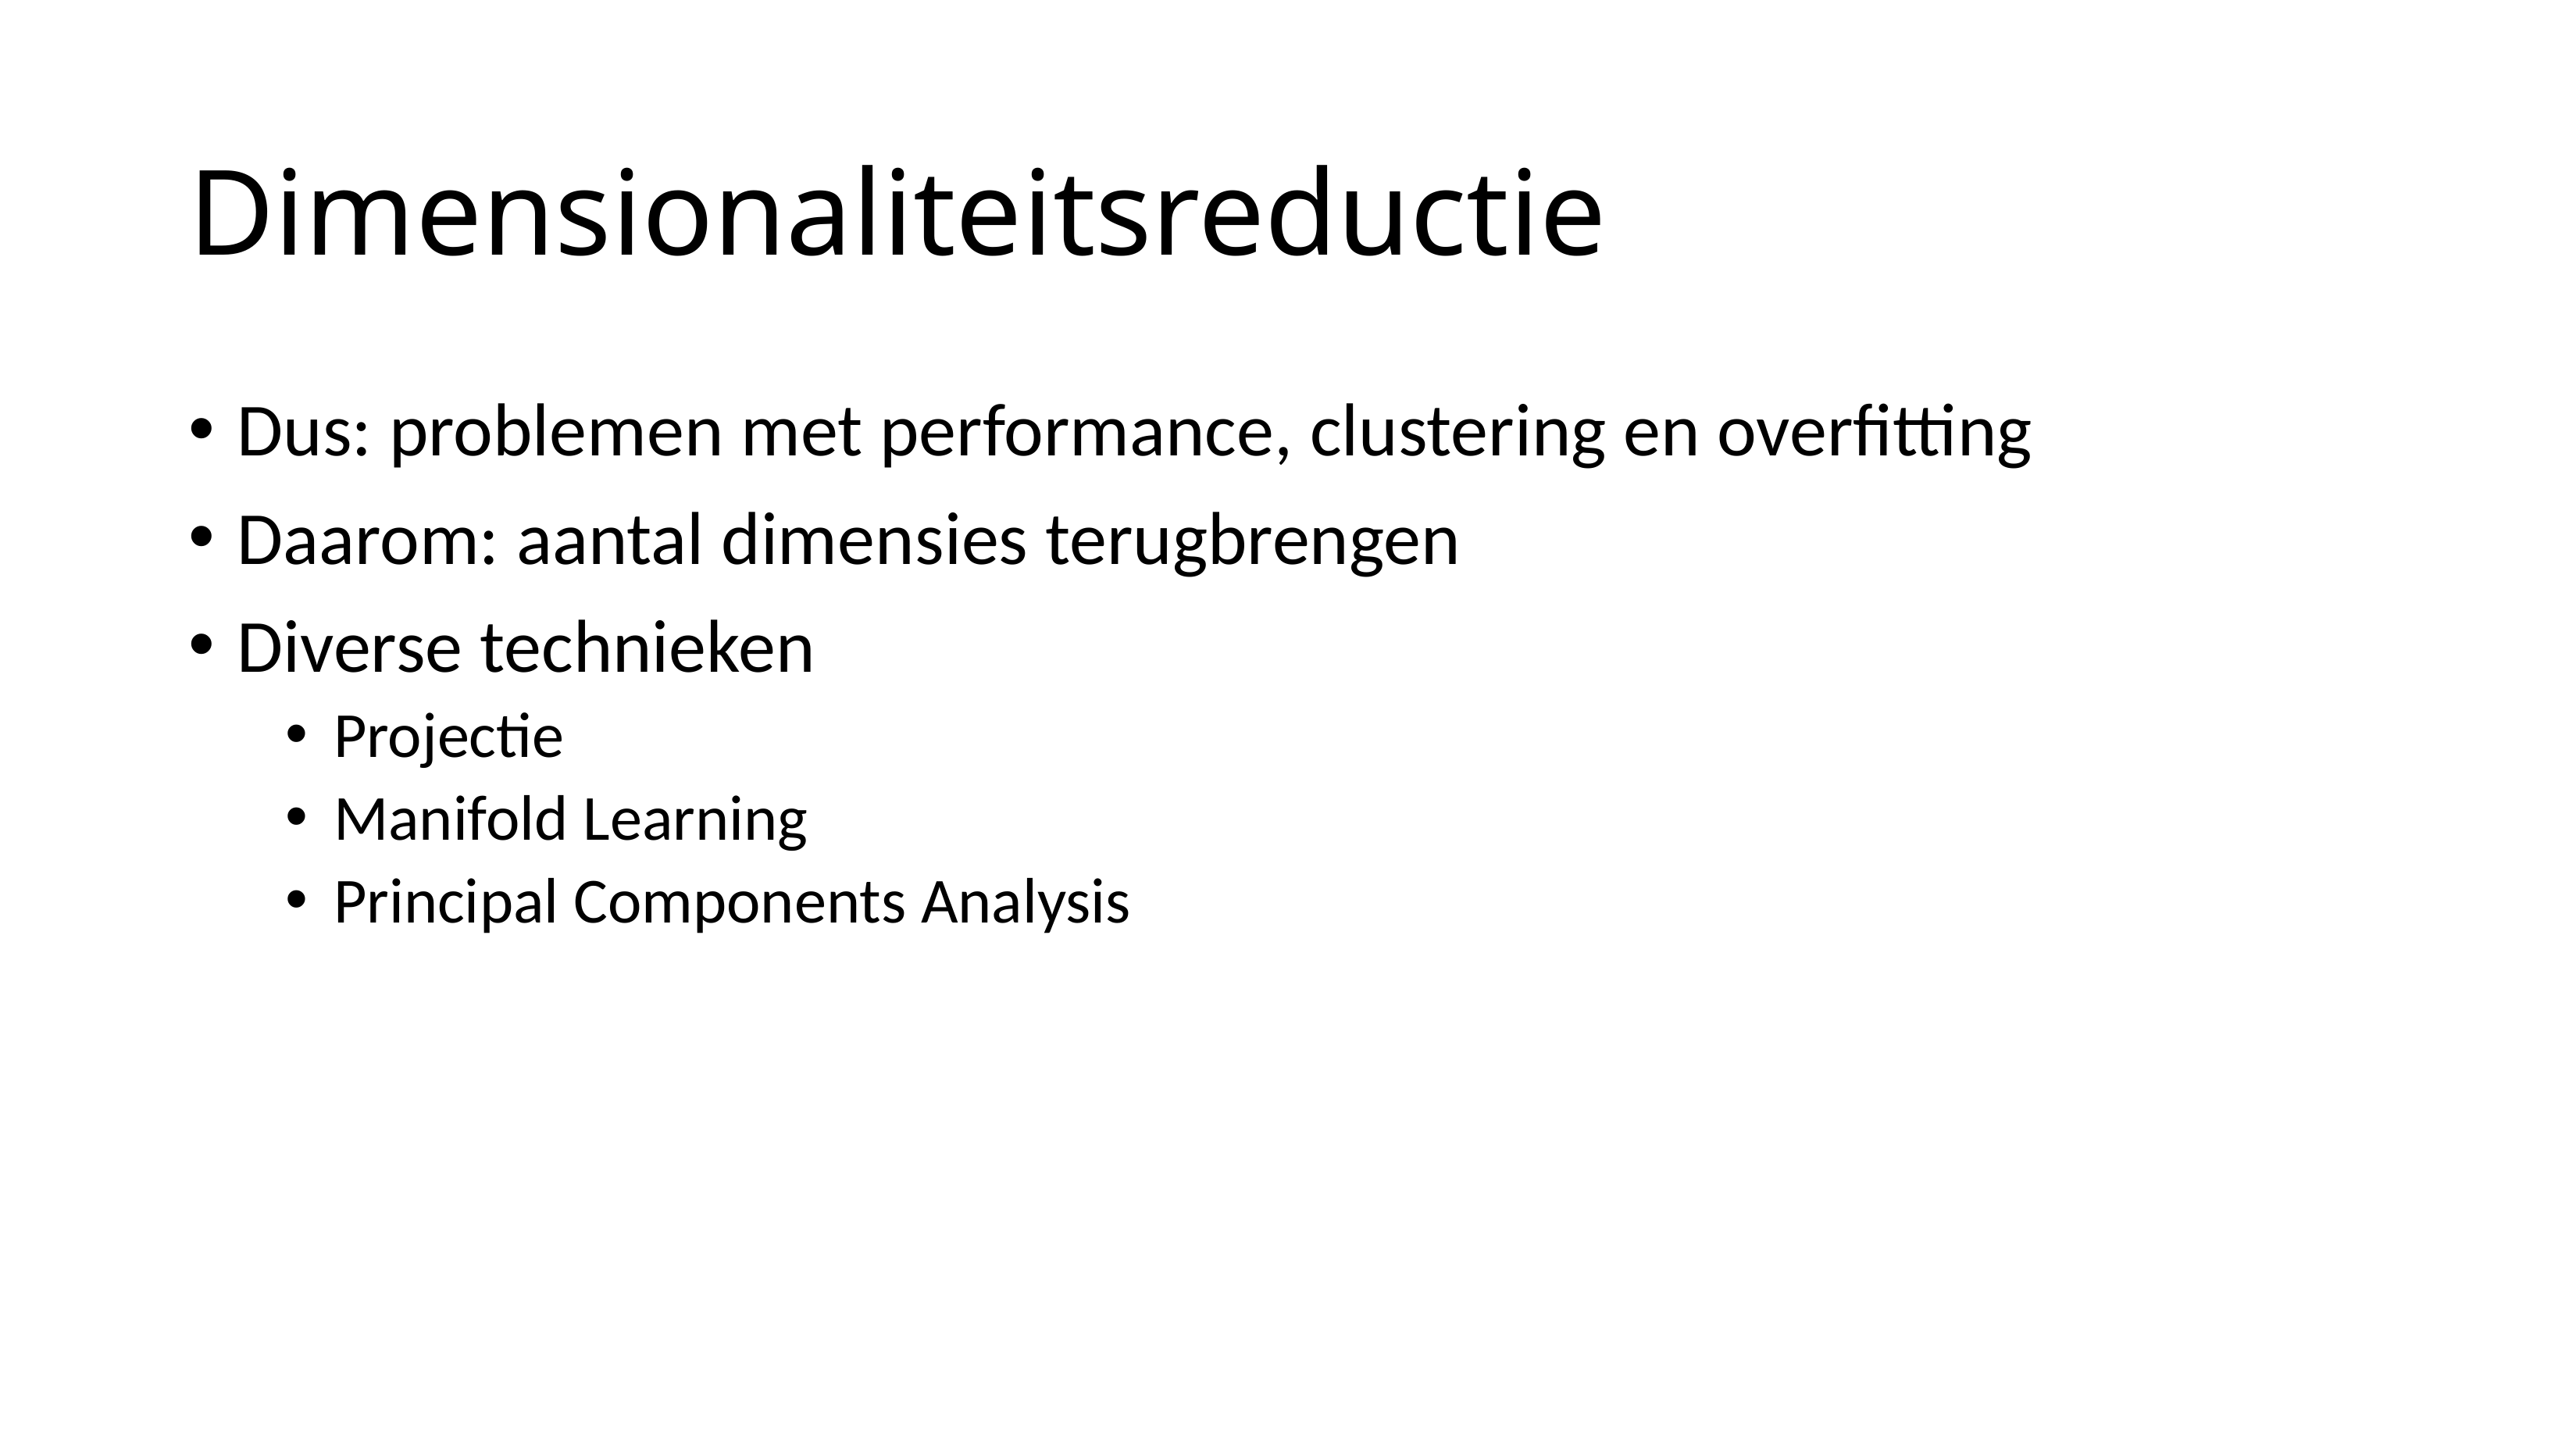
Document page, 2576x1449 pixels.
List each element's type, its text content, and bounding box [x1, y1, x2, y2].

list Dus: problemen met performance, clustering en overfitting Daarom: aantal dimensies terugbrengen Diverse technieken Projectie Manifold Learning Principal Components Analysis [177, 385, 2399, 1304]
title Dimensionaliteitsreductie [177, 77, 2399, 358]
